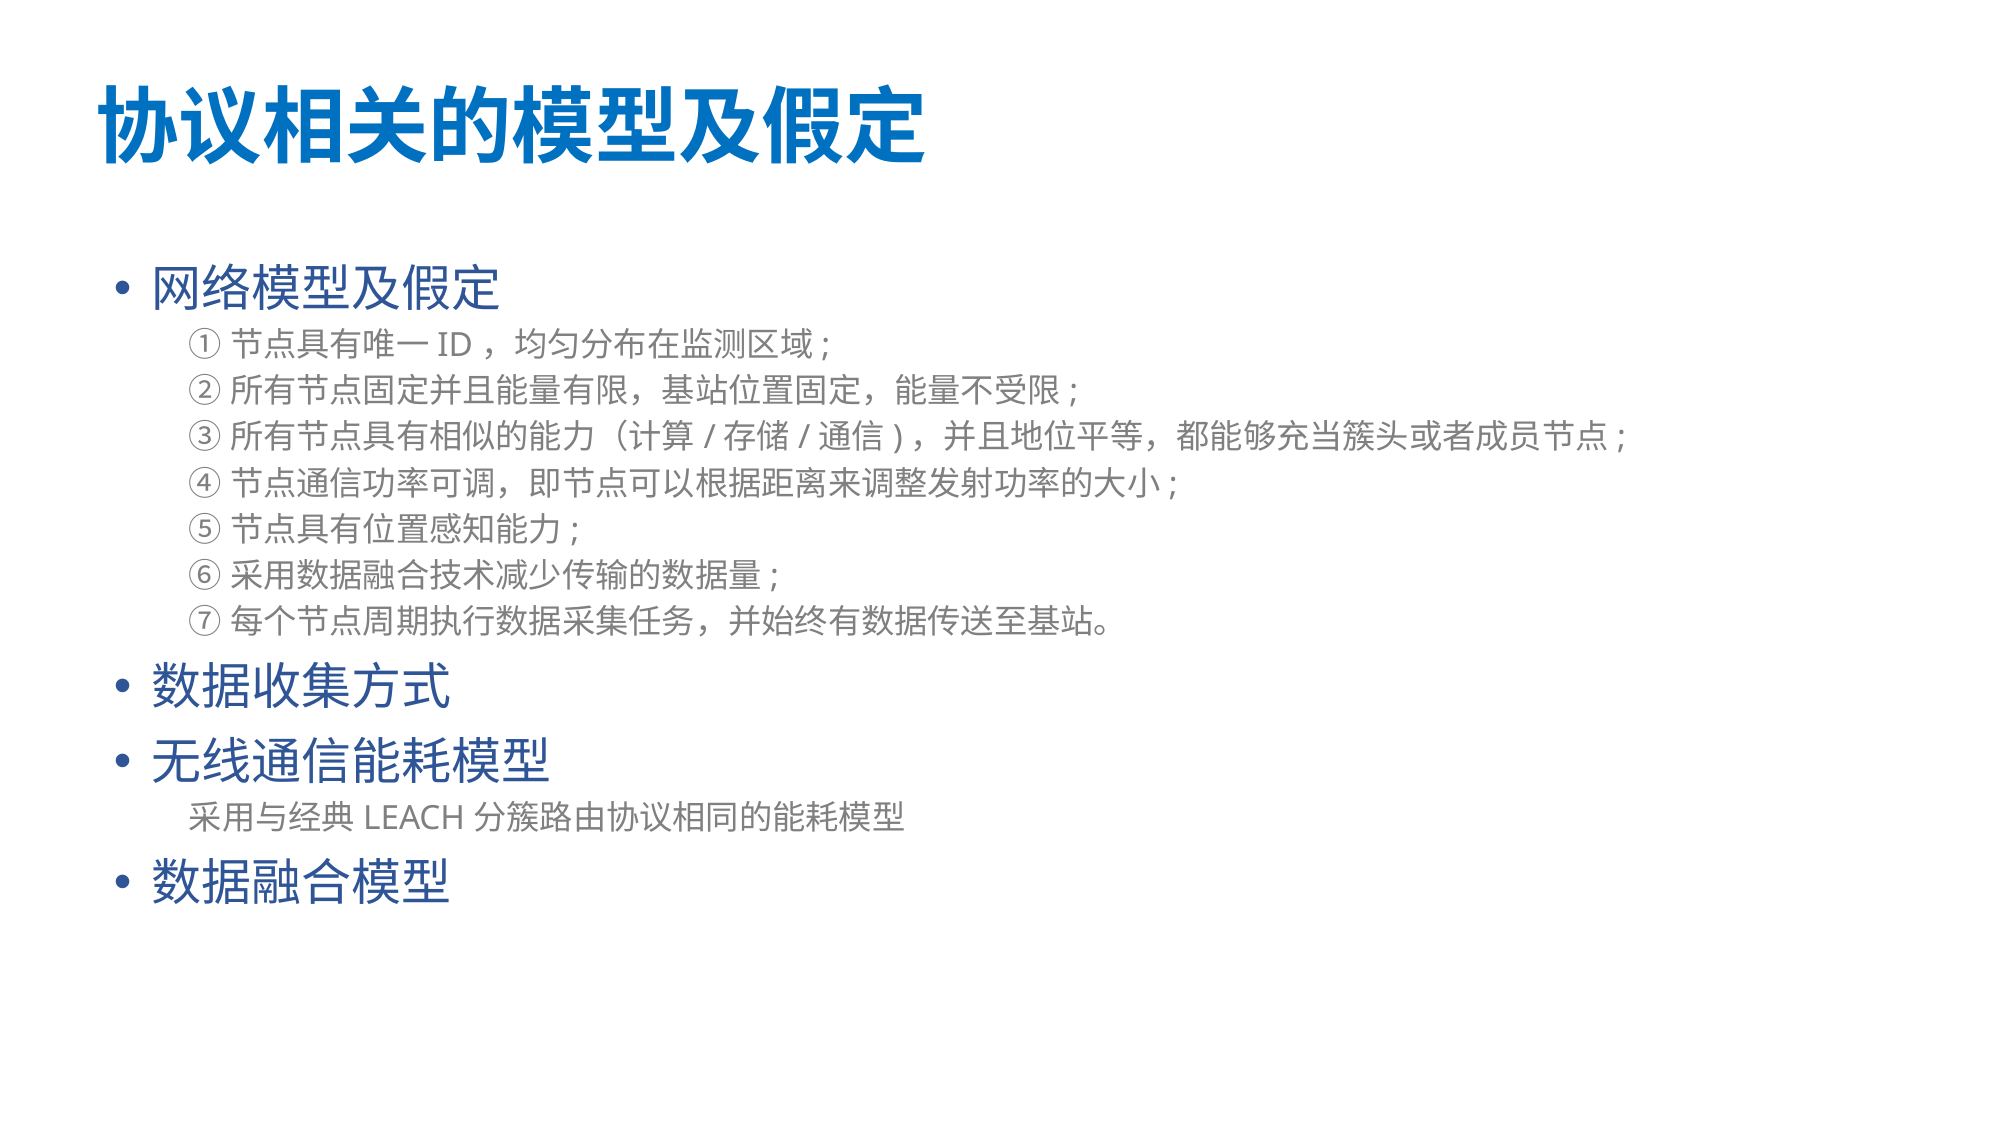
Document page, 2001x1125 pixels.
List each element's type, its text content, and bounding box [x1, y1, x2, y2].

title 协议相关的模型及假定 [80, 53, 1223, 207]
list 网络模型及假定 ①节点具有唯一ID，均匀分布在监测区域; ②所有节点固定并且能量有限，基站位置固定，能量不受限; ③所有节点具有相似的能力（计算/存储/通信)，并且地位平等，都能够充当簇头或者成员节点; ④节点通信功率可调，即节点可以根据距离来调整发射功率的大小; ⑤节点具有位置感知能力; ⑥采用数据融合技术减少传输的数据量; ⑦每个节点周期执行数据采集任务，并始终有数据传送至基站。 数据收集方式 无线通信能耗模型 采用与经典LEACH分簇路由协议相同的能耗模型 数据融合模型 [98, 255, 1748, 1072]
